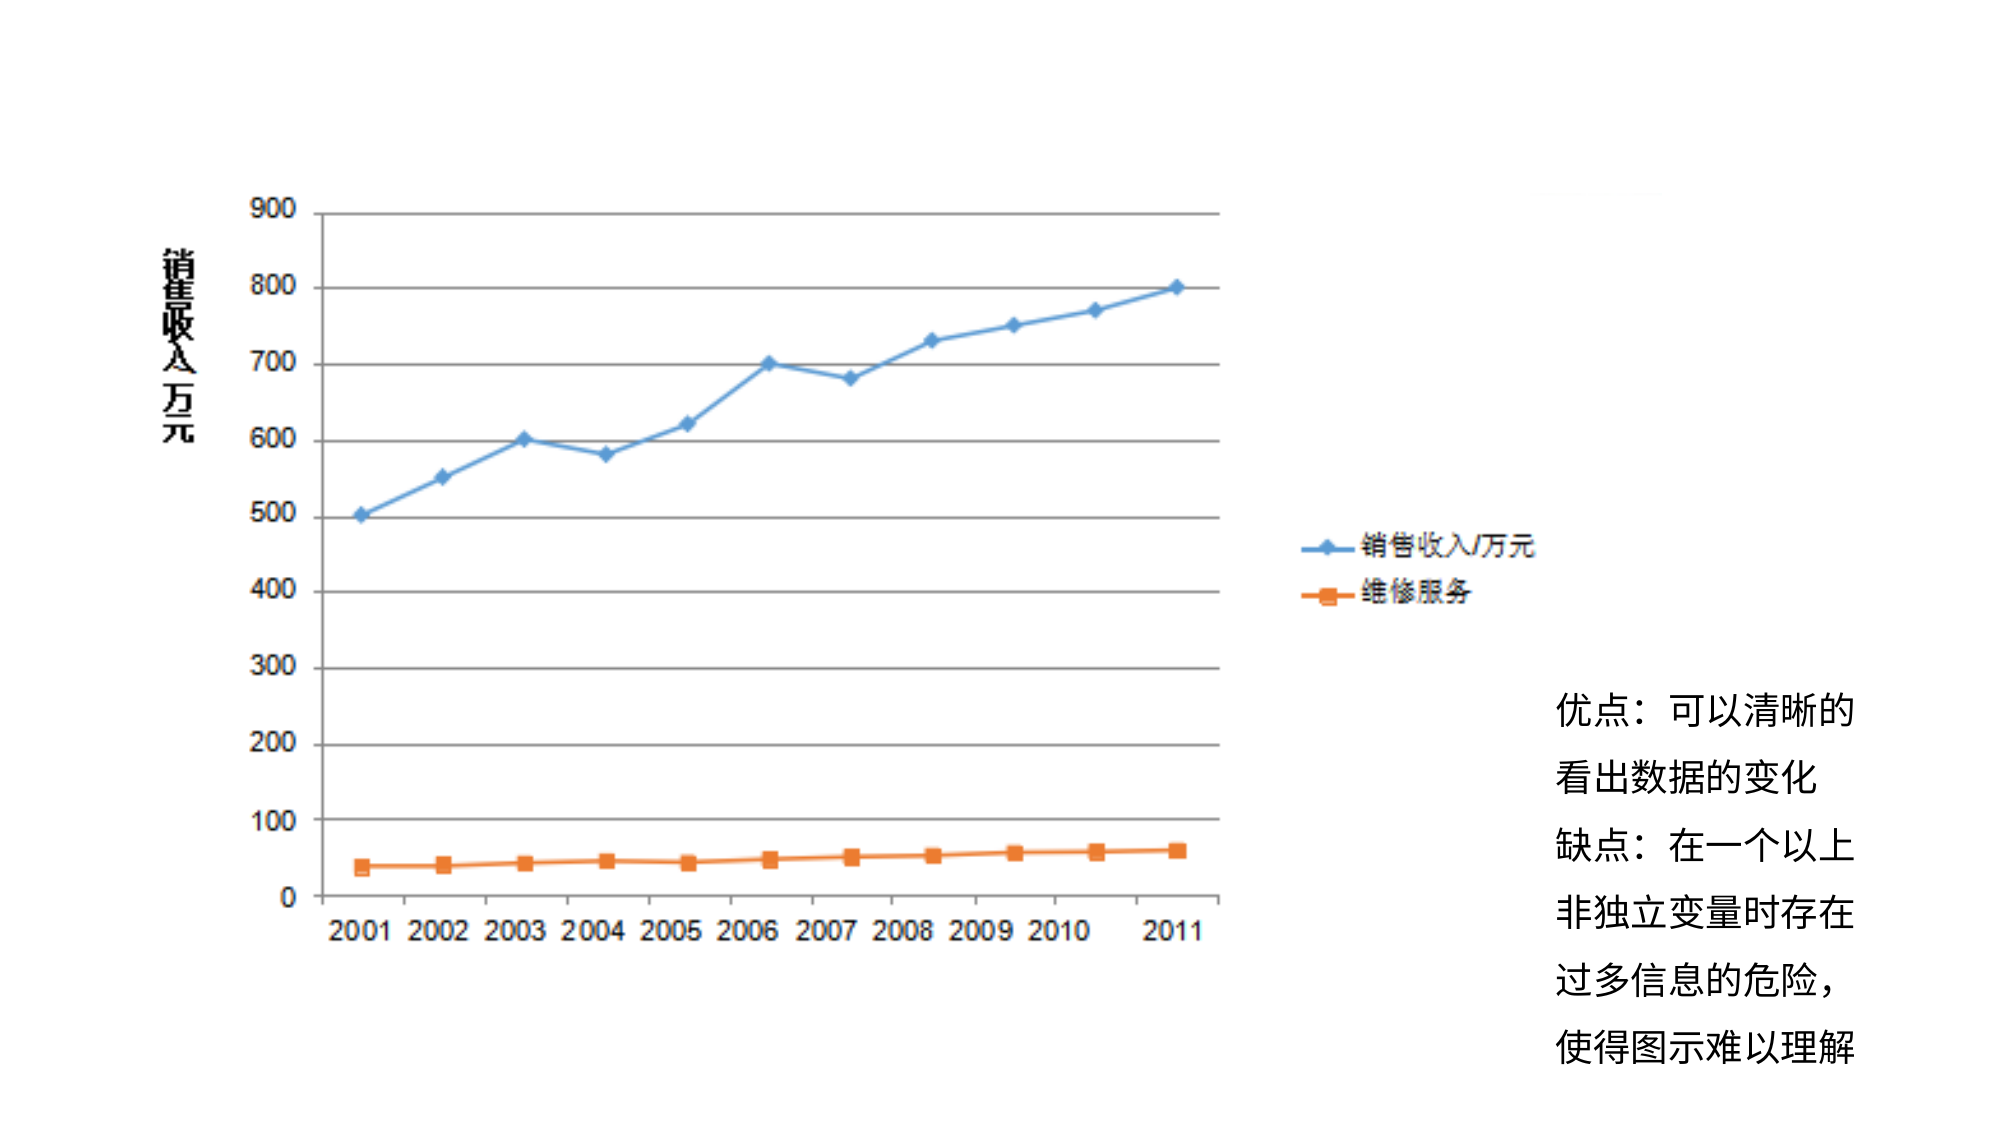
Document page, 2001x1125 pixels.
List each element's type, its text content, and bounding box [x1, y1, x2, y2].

text_box 优点：可以清晰的看出数据的变化 缺点：在一个以上非独立变量时存在过多信息的危险，使得图示难以理解 [1540, 656, 1900, 1077]
picture [146, 193, 1662, 954]
